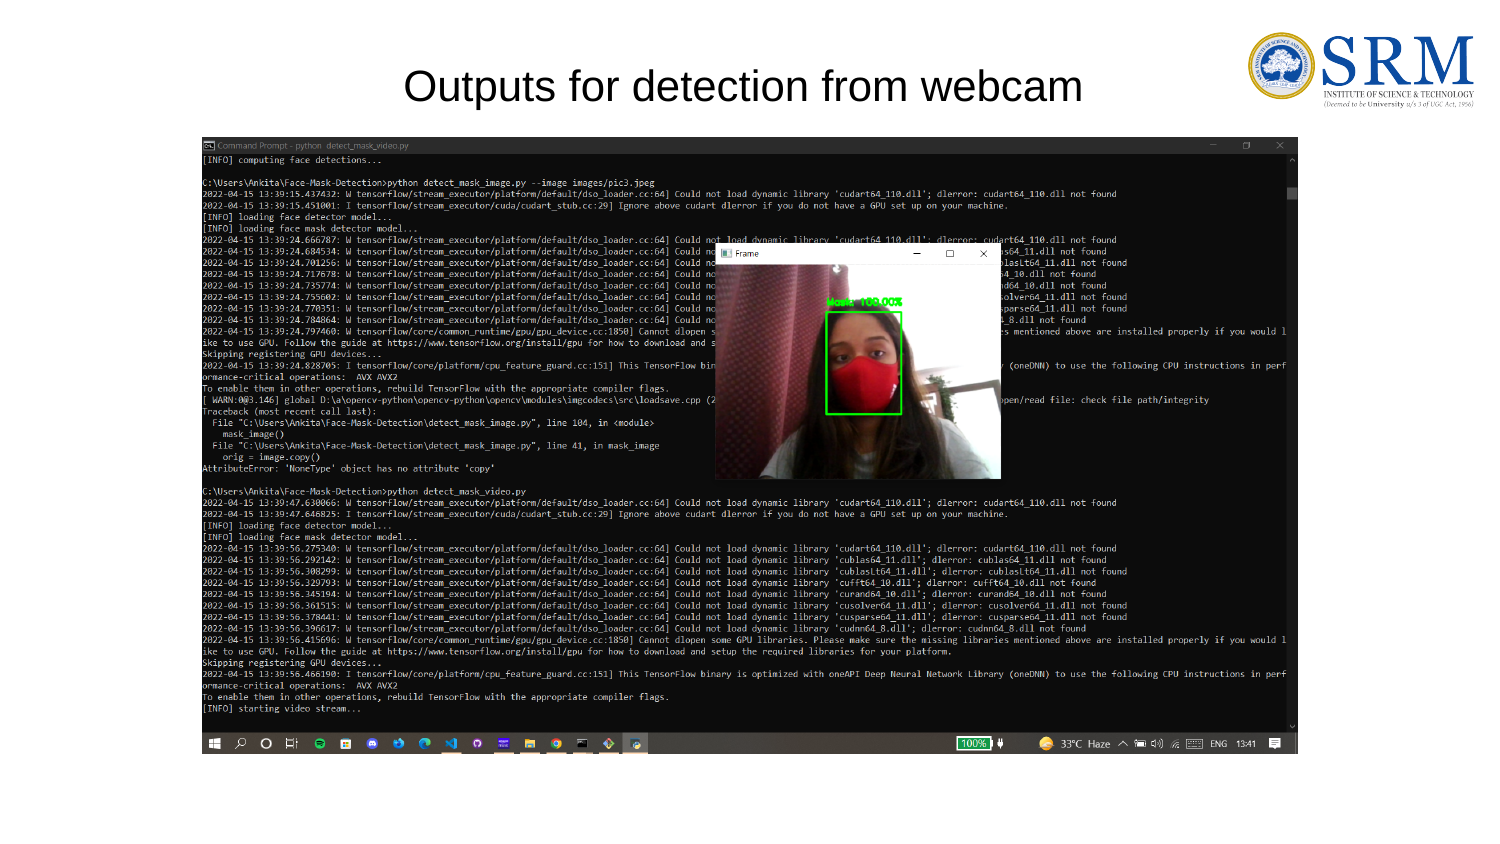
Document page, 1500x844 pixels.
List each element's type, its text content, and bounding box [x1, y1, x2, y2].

title Outputs for detection from webcam [51, 43, 1449, 138]
picture [201, 0, 1500, 754]
